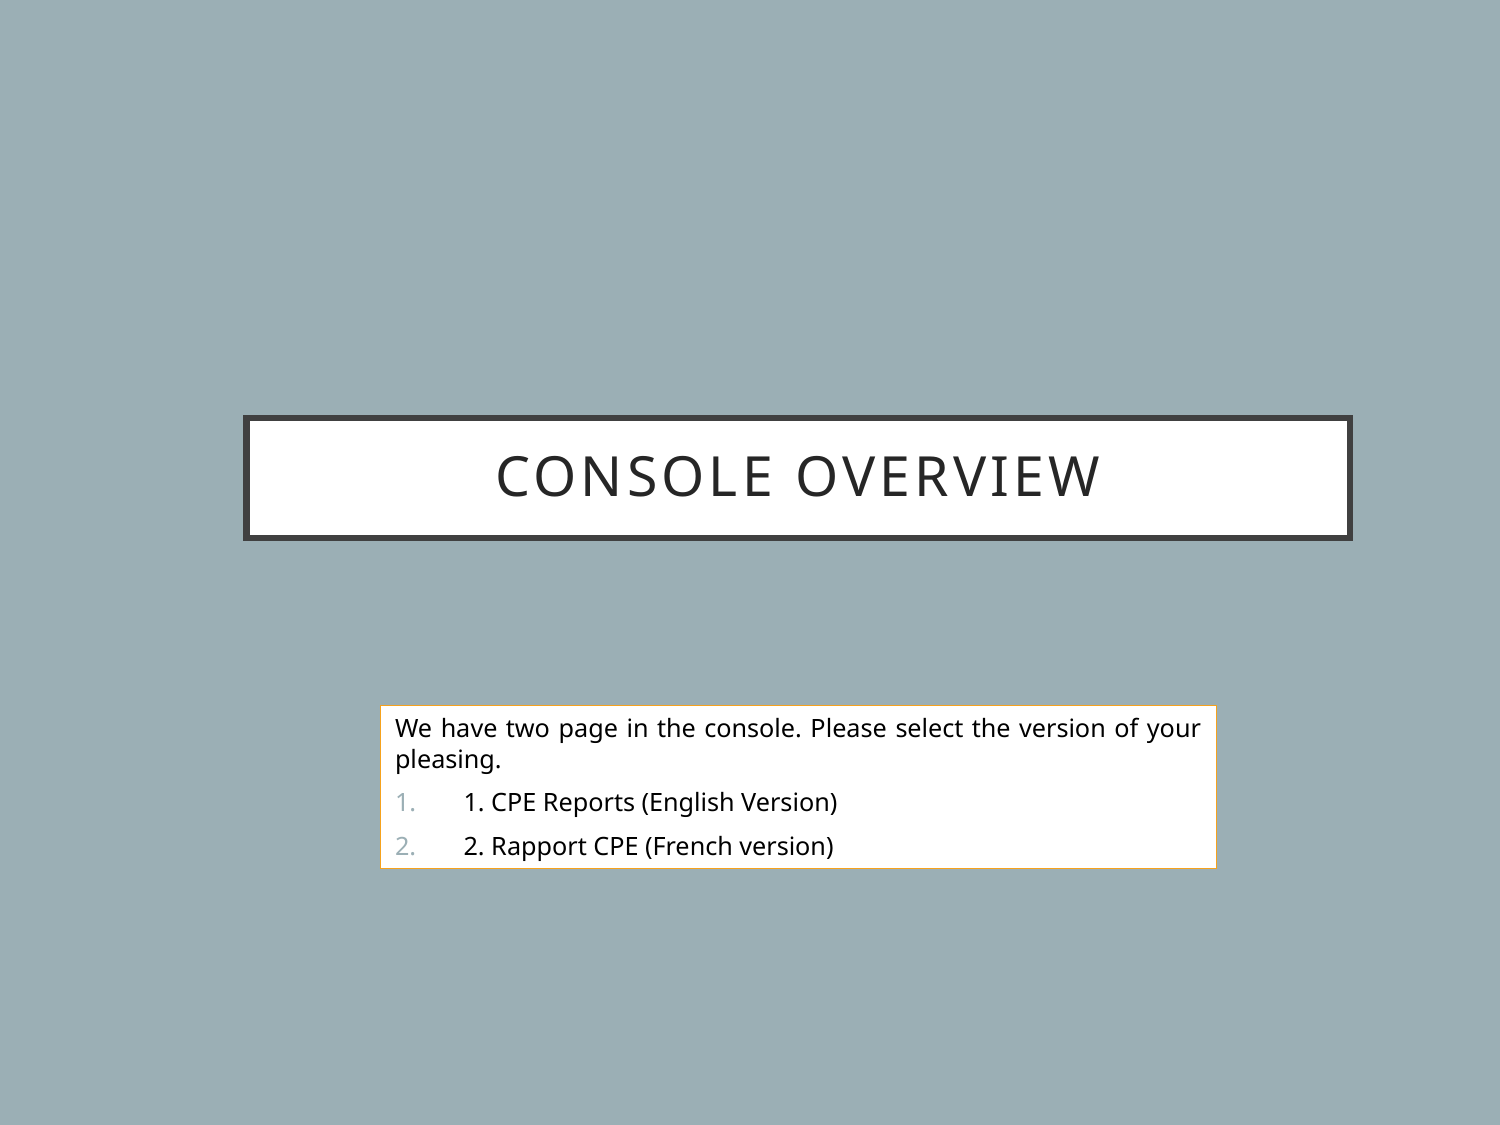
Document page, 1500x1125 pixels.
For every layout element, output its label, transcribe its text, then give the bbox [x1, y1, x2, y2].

subtitle We have two page in the console. Please select the version of your pleasing. 1. CPE Reports (English Version) 2. Rapport CPE (French version) [380, 705, 1217, 869]
title Console Overview [243, 415, 1353, 541]
